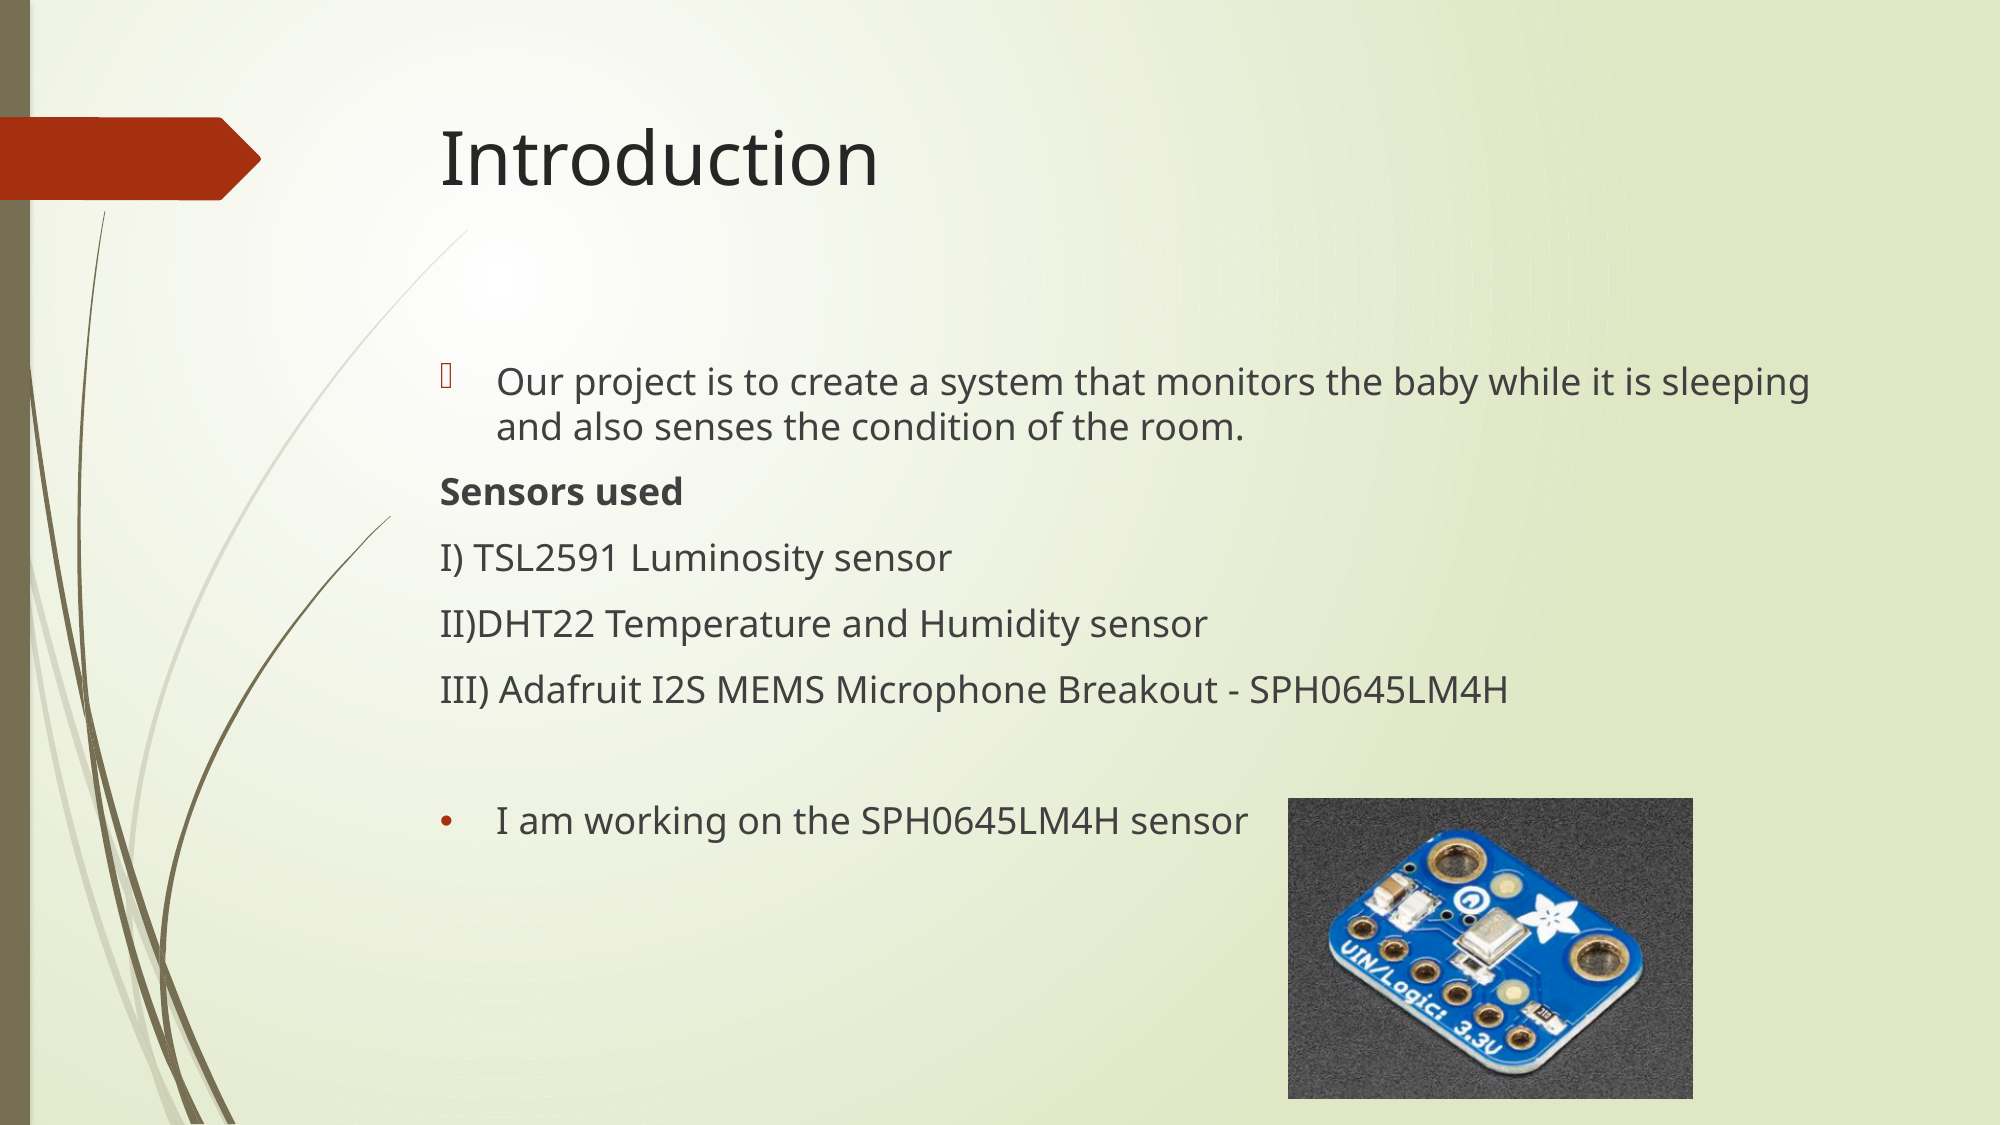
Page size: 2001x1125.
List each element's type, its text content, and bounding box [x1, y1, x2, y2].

list Our project is to create a system that monitors the baby while it is sleeping and also senses the condition of the room. Sensors used I) TSL2591 Luminosity sensor II)DHT22 Temperature and Humidity sensor III) Adafruit I2S MEMS Microphone Breakout - SPH0645LM4H I am working on the SPH0645LM4H sensor [424, 350, 1888, 970]
picture [1288, 798, 1693, 1099]
title Introduction [425, 102, 1888, 313]
